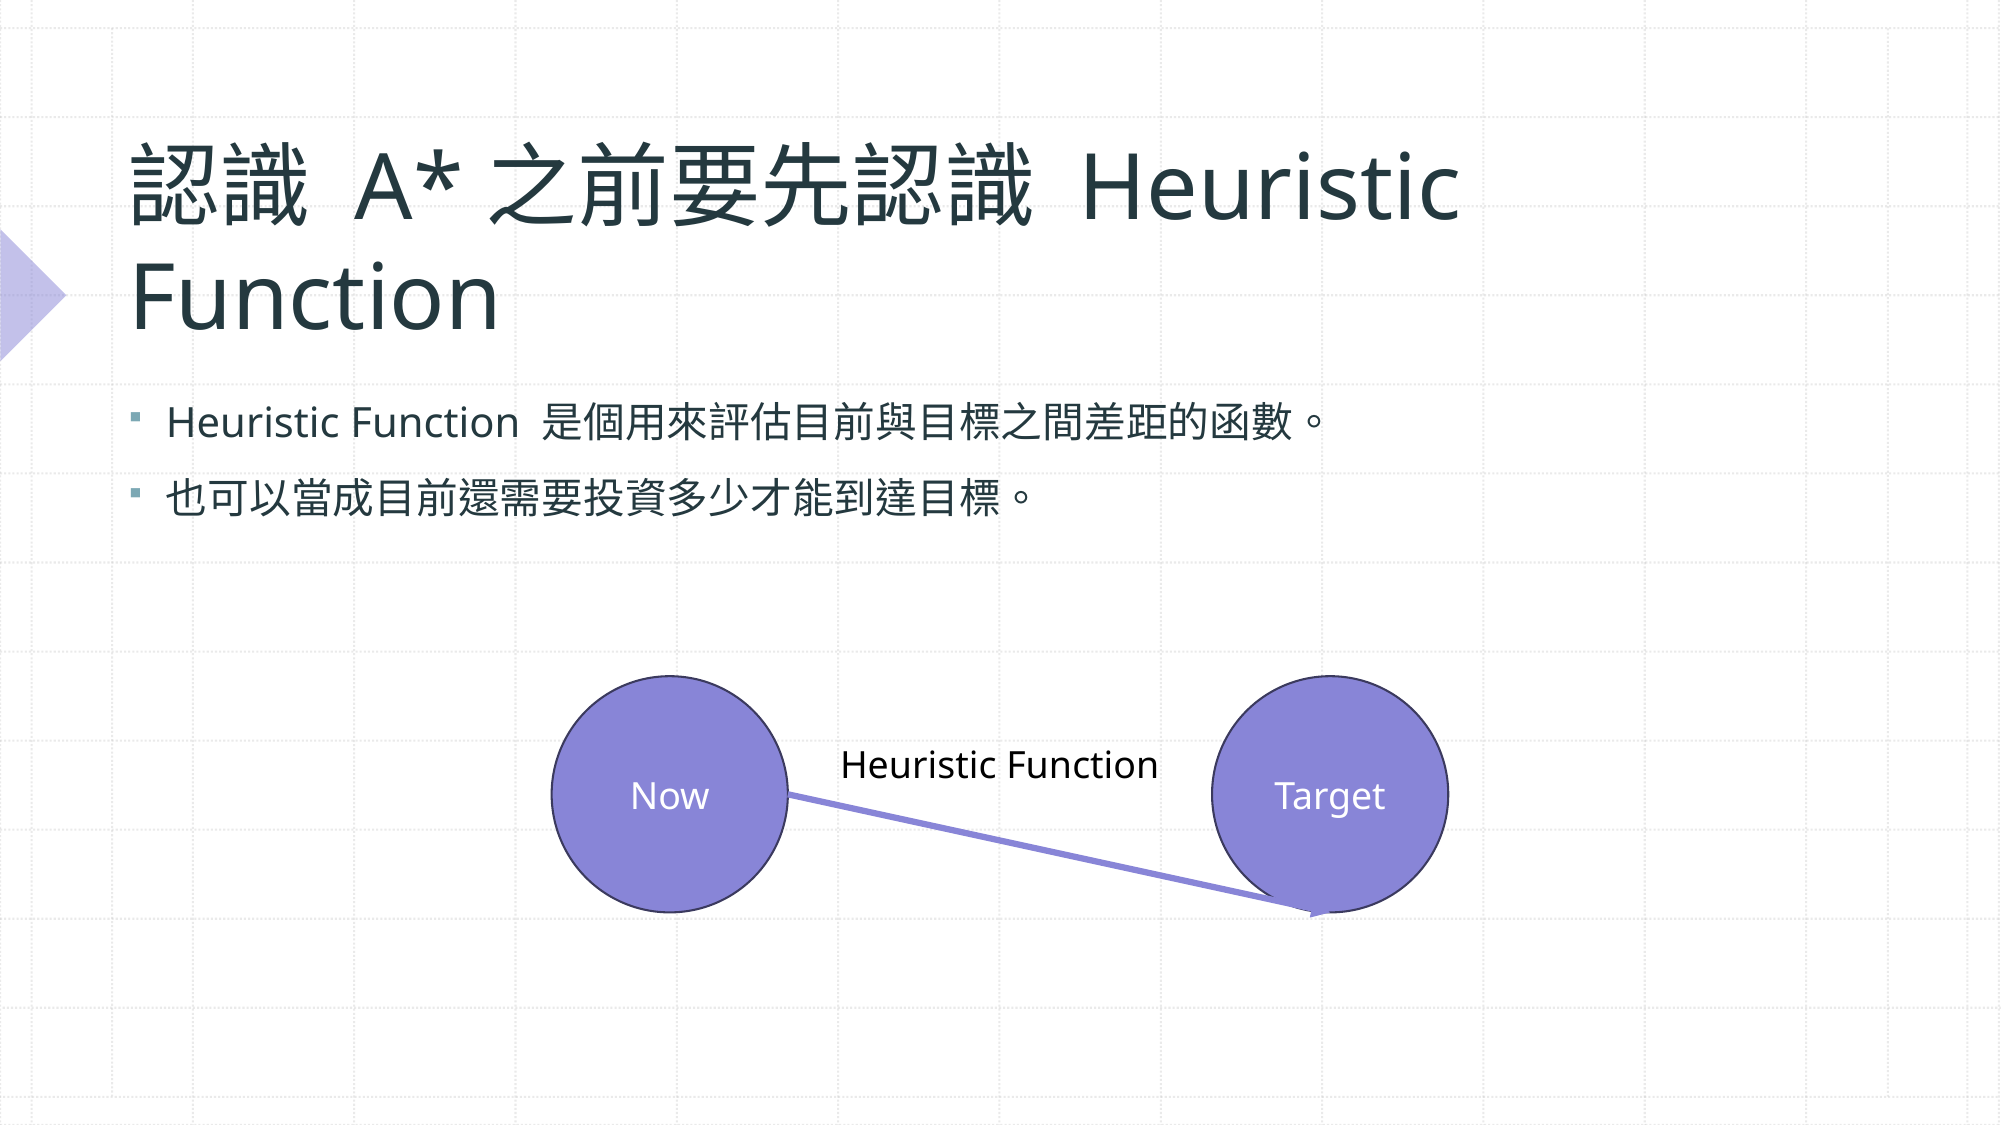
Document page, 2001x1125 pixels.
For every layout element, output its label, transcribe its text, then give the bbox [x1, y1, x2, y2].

title 認識 A*之前要先認識 Heuristic Function [113, 119, 1808, 356]
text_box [551, 676, 1449, 913]
list Heuristic Function 是個用來評估目前與目標之間差距的函數。 也可以當成目前還需要投資多少才能到達目標。 [113, 383, 1808, 969]
